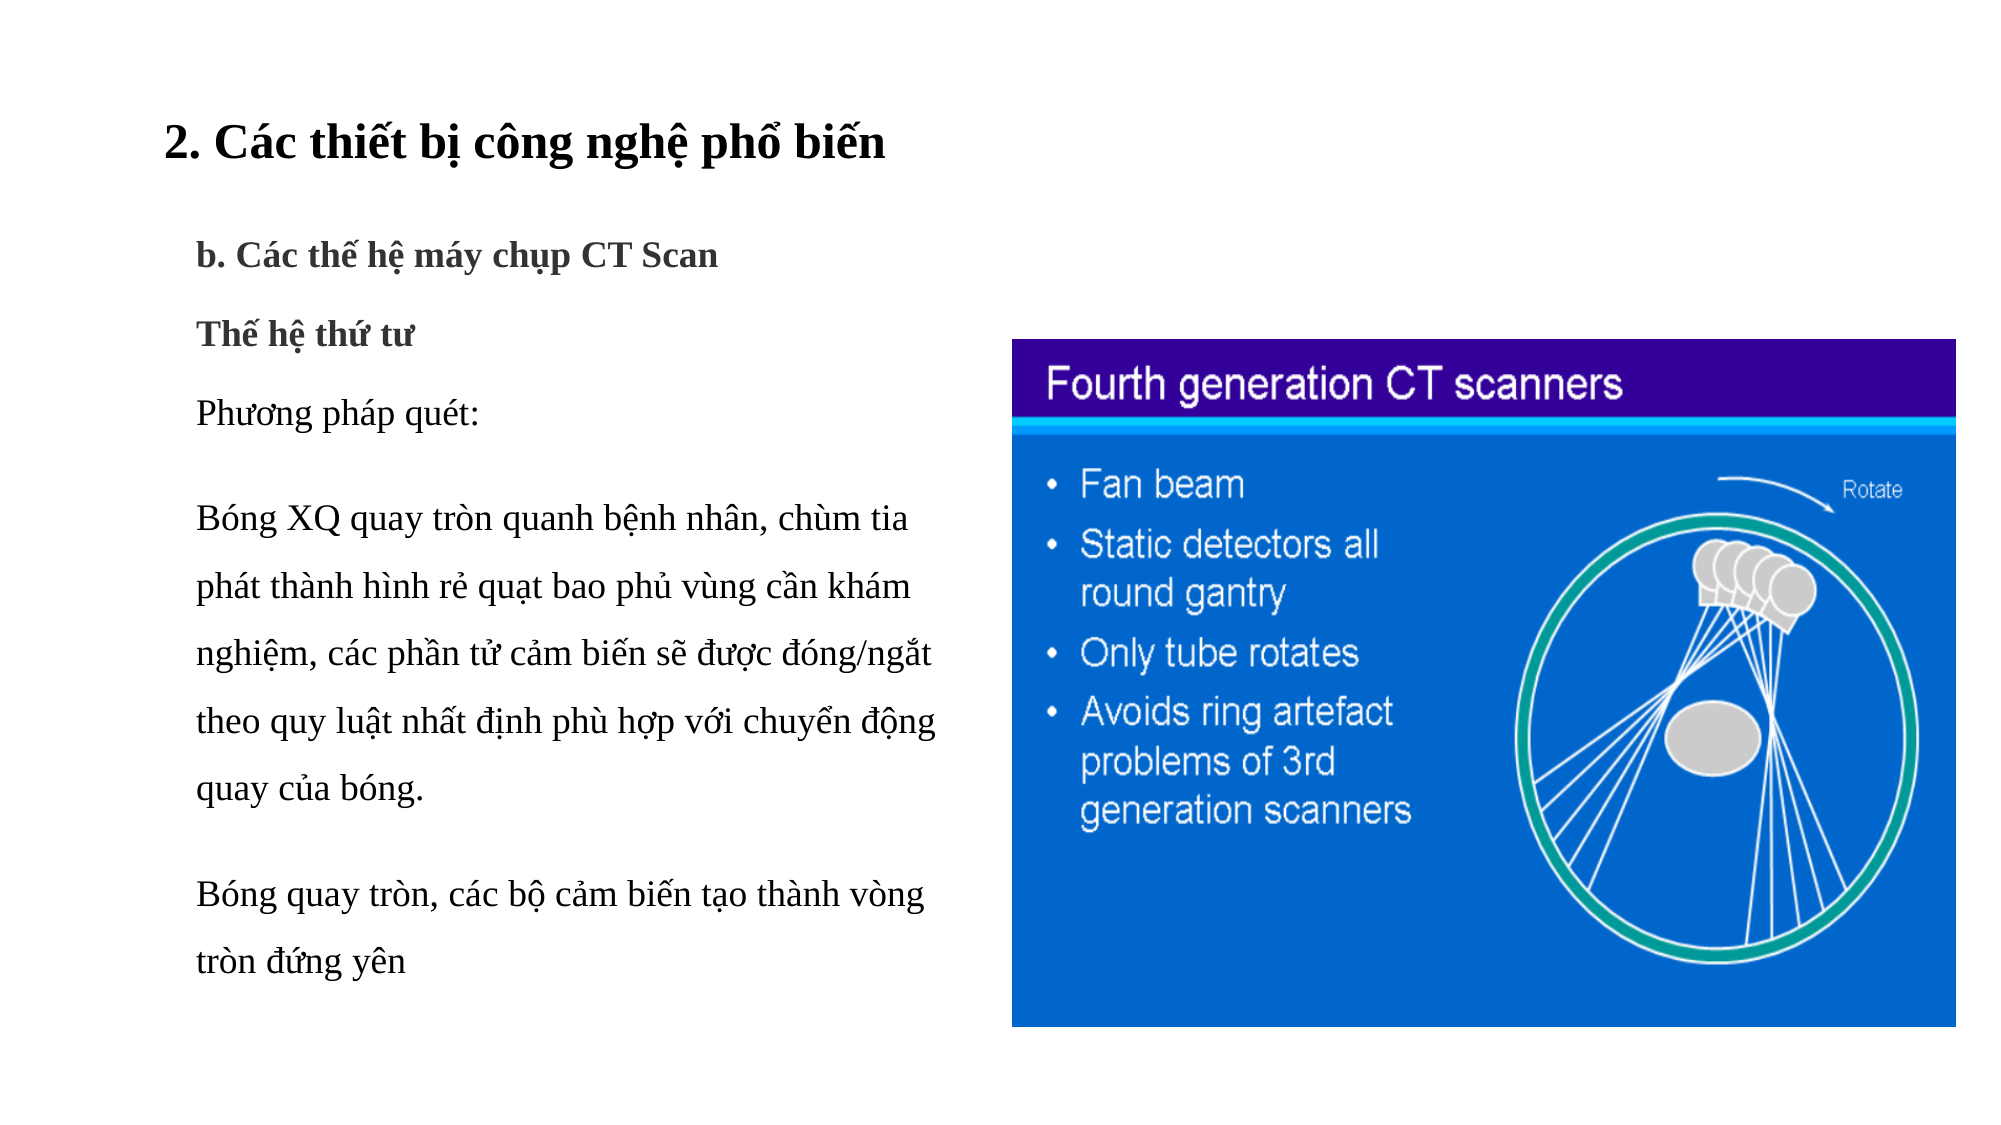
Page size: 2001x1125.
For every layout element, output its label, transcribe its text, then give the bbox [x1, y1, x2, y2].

subtitle b. Các thế hệ máy chụp CT Scan Thế hệ thứ tư Phương pháp quét: Bóng XQ quay tròn quanh bệnh nhân, chùm tia phát thành hình rẻ quạt bao phủ vùng cần khám nghiệm, các phần tử cảm biến sẽ được đóng/ngắt theo quy luật nhất định phù hợp với chuyển động quay của bóng. Bóng quay tròn, các bộ cảm biến tạo thành vòng tròn đứng yên [181, 226, 981, 1068]
title 2. Các thiết bị công nghệ phổ biến [148, 98, 1649, 227]
picture [1012, 339, 1956, 417]
picture [1012, 427, 1956, 1027]
